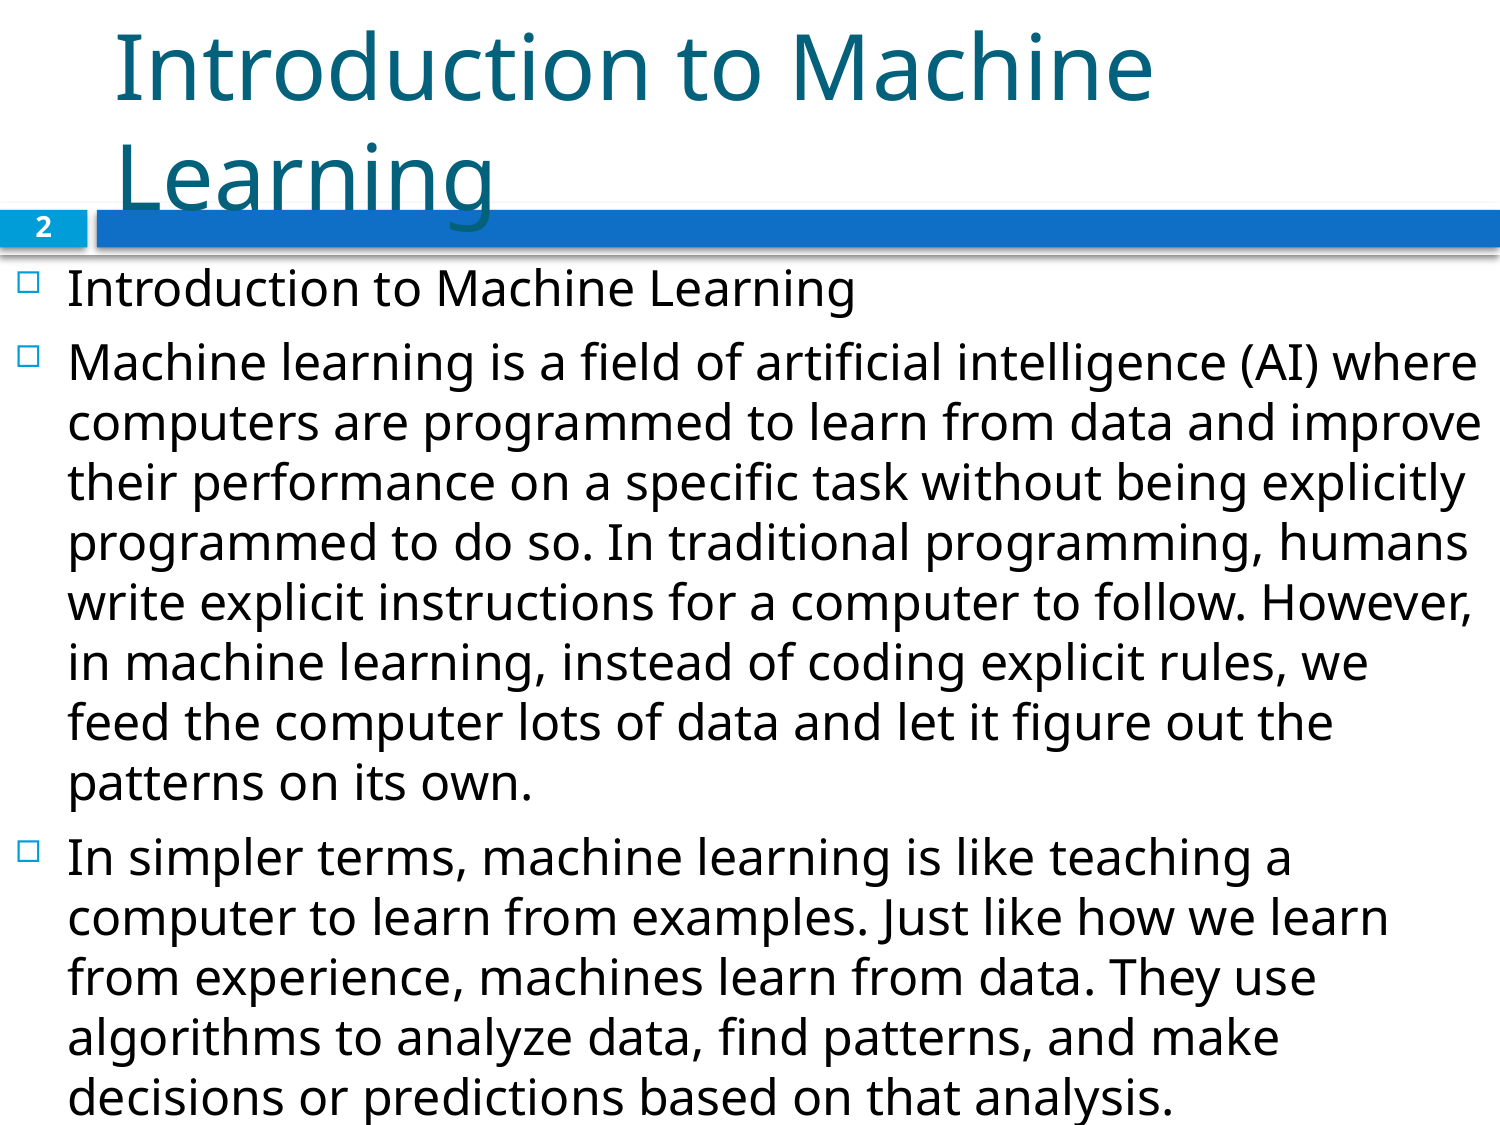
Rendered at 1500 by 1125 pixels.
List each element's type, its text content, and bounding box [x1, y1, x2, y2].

list Introduction to Machine Learning Machine learning is a field of artificial intelligence (AI) where computers are programmed to learn from data and improve their performance on a specific task without being explicitly programmed to do so. In traditional programming, humans write explicit instructions for a computer to follow. However, in machine learning, instead of coding explicit rules, we feed the computer lots of data and let it figure out the patterns on its own. In simpler terms, machine learning is like teaching a computer to learn from examples. Just like how we learn from experience, machines learn from data. They use algorithms to analyze data, find patterns, and make decisions or predictions based on that analysis. [0, 248, 1500, 1125]
title Introduction to Machine Learning [99, 37, 1438, 201]
slide_number 2 [0, 208, 88, 249]
